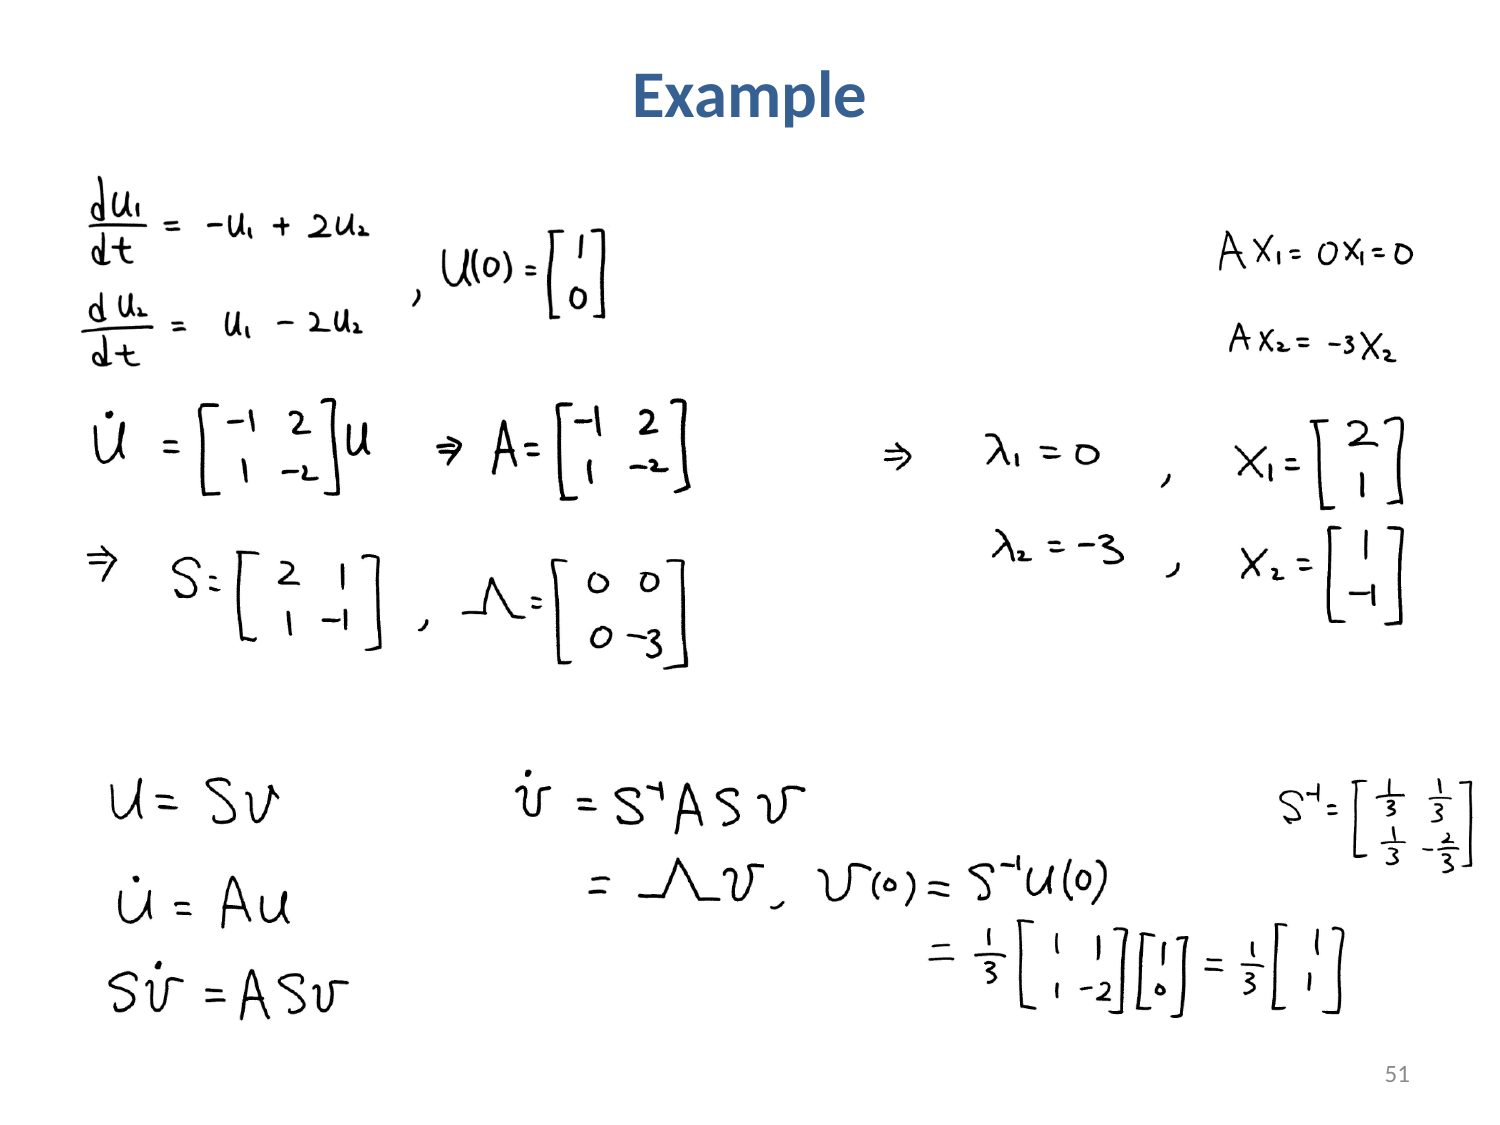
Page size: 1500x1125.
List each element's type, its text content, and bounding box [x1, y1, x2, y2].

picture [424, 387, 694, 505]
picture [95, 762, 356, 1026]
picture [74, 167, 377, 373]
picture [1270, 775, 1476, 878]
picture [78, 387, 383, 507]
picture [1207, 218, 1422, 373]
picture [504, 762, 1354, 1026]
picture [399, 217, 611, 324]
picture [78, 537, 694, 674]
slide_number 51 [1074, 1042, 1425, 1103]
title Example [74, 44, 1426, 138]
picture [862, 412, 1422, 630]
